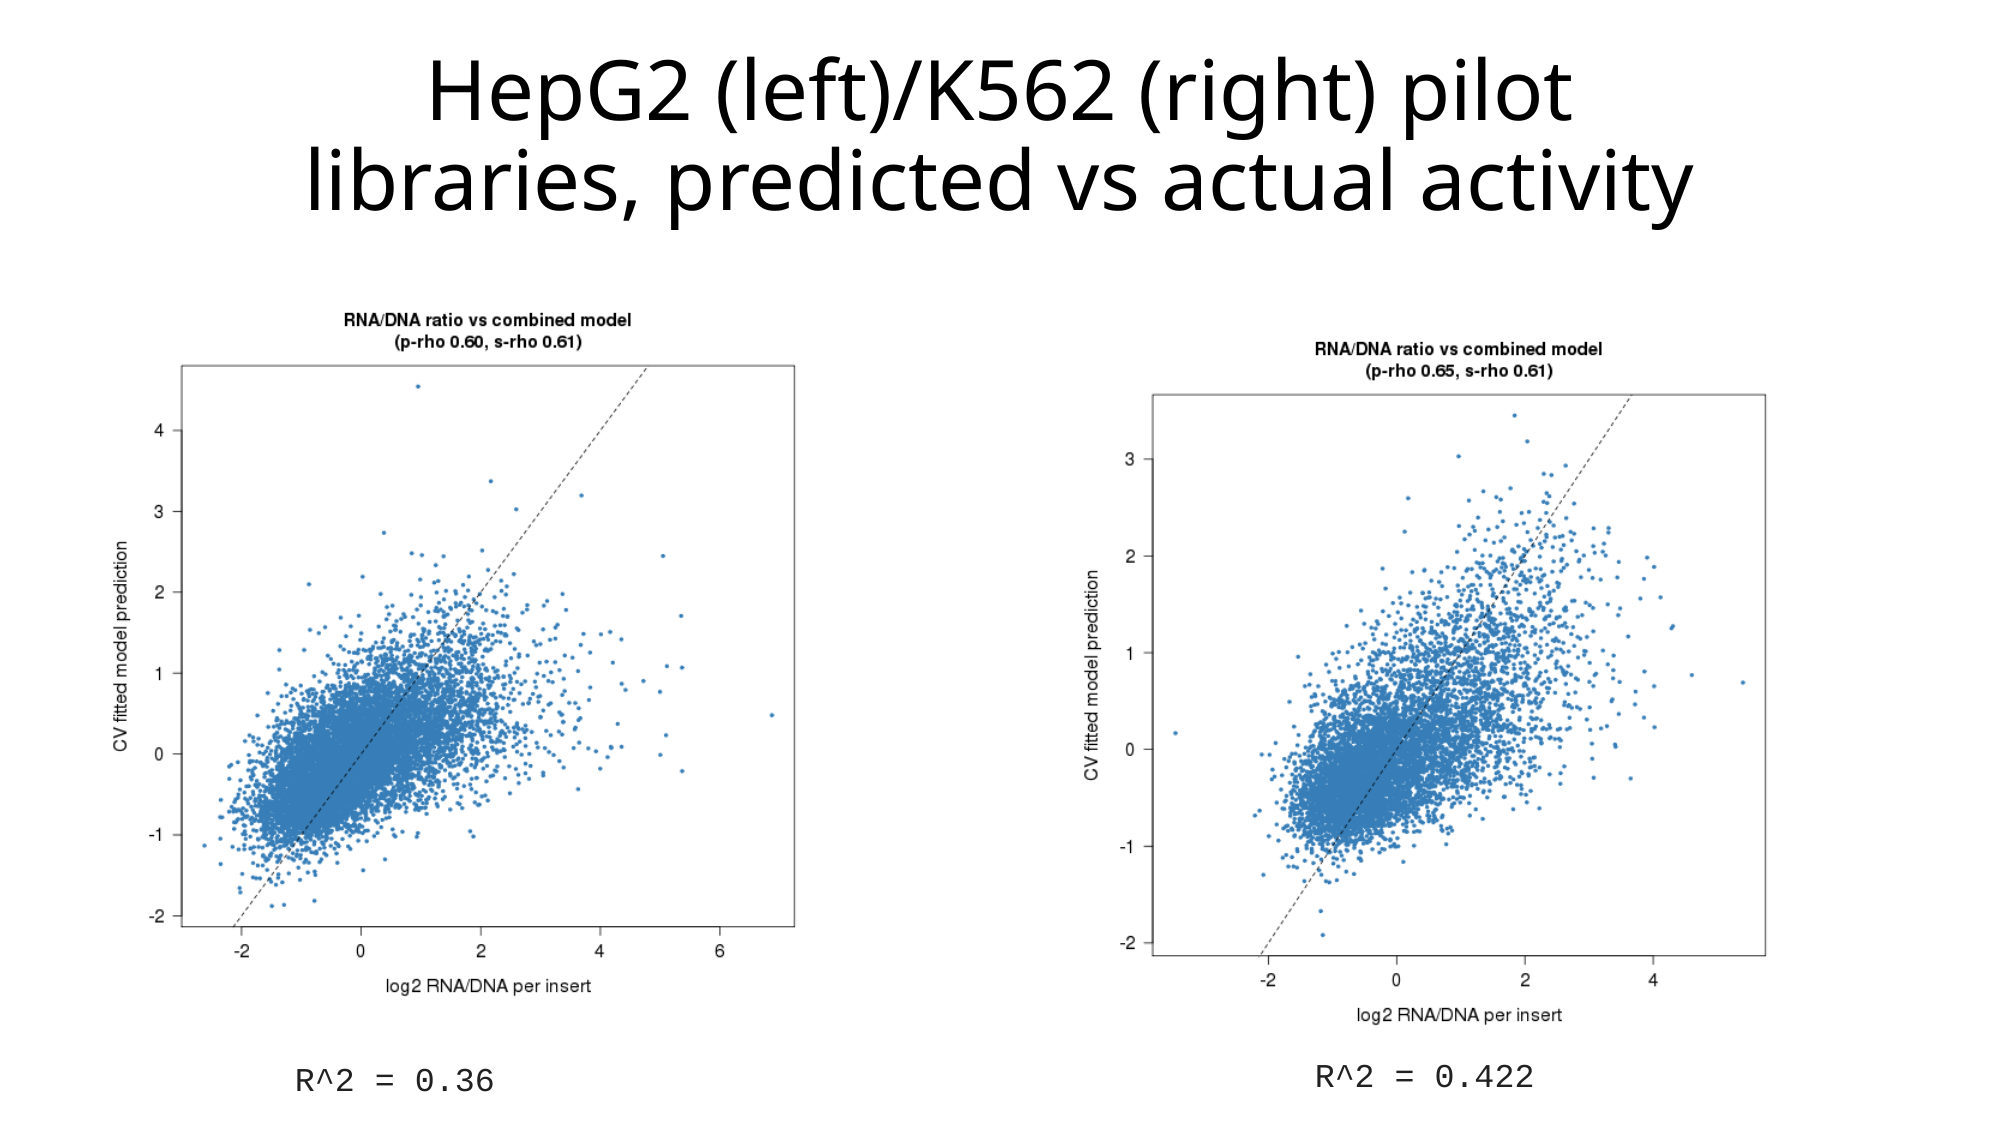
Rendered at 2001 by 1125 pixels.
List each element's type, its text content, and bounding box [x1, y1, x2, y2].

picture [1082, 324, 1802, 1044]
title HepG2 (left)/K562 (right) pilot libraries, predicted vs actual activity [249, 45, 1750, 233]
picture [111, 295, 831, 1015]
text_box R^2 = 0.422 [1299, 1047, 1709, 1102]
text_box R^2 = 0.36 [280, 1051, 690, 1106]
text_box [299, 250, 982, 388]
